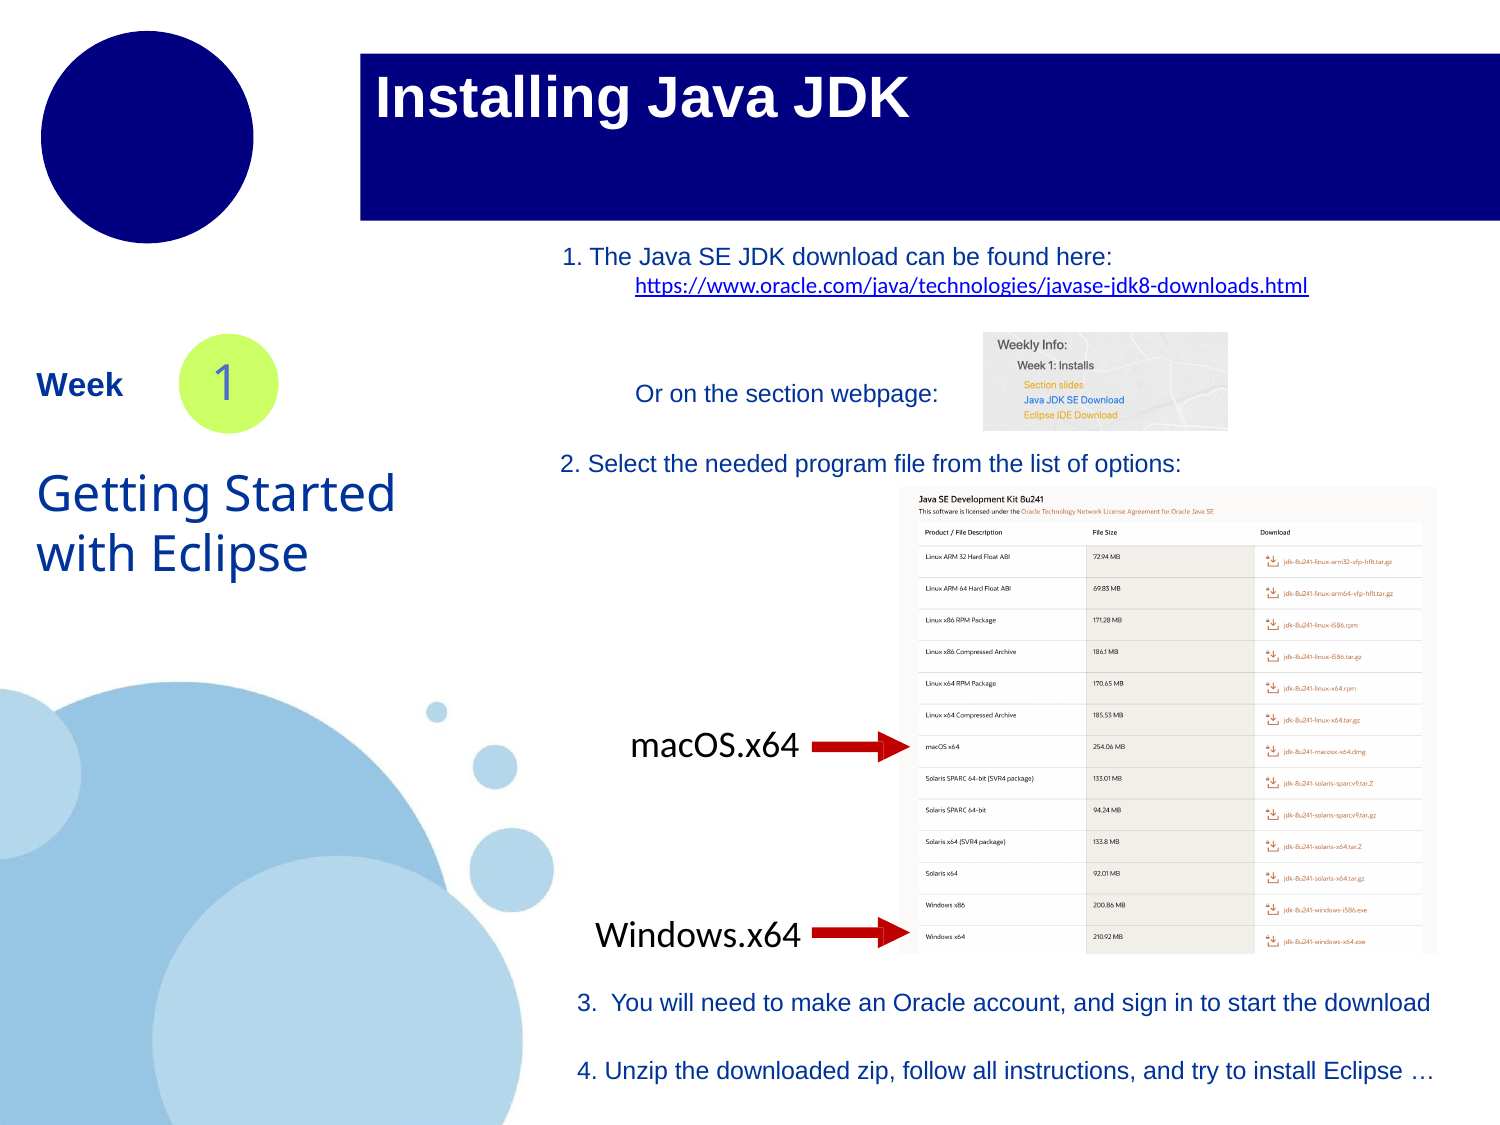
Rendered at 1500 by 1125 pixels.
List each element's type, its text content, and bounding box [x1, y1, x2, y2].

list 3. You will need to make an Oracle account, and sign in to start the download 4. Unzip the downloaded zip, follow all instructions, and try to install Eclipse … [575, 985, 1500, 1125]
text_box Windows.x64 [580, 902, 817, 962]
picture [898, 487, 1437, 955]
text_box Week [34, 360, 125, 403]
text_box [41, 30, 254, 244]
text_box [360, 53, 1500, 221]
picture [0, 673, 565, 1125]
text_box Getting Started with Eclipse [34, 459, 463, 582]
text_box [817, 916, 893, 949]
text_box [815, 731, 893, 763]
text_box macOS.x64 [615, 712, 815, 773]
picture [983, 332, 1228, 431]
title Installing Java JDK [373, 57, 1225, 248]
text_box [178, 333, 279, 434]
text_box 1 [209, 348, 248, 411]
text_box 1. The Java SE JDK download can be found here: https://www.oracle.com/java/technologies/javase-jdk8-downloads.html Or on the section webpage: 2. Select the needed program file from the list of options: [545, 233, 1500, 525]
